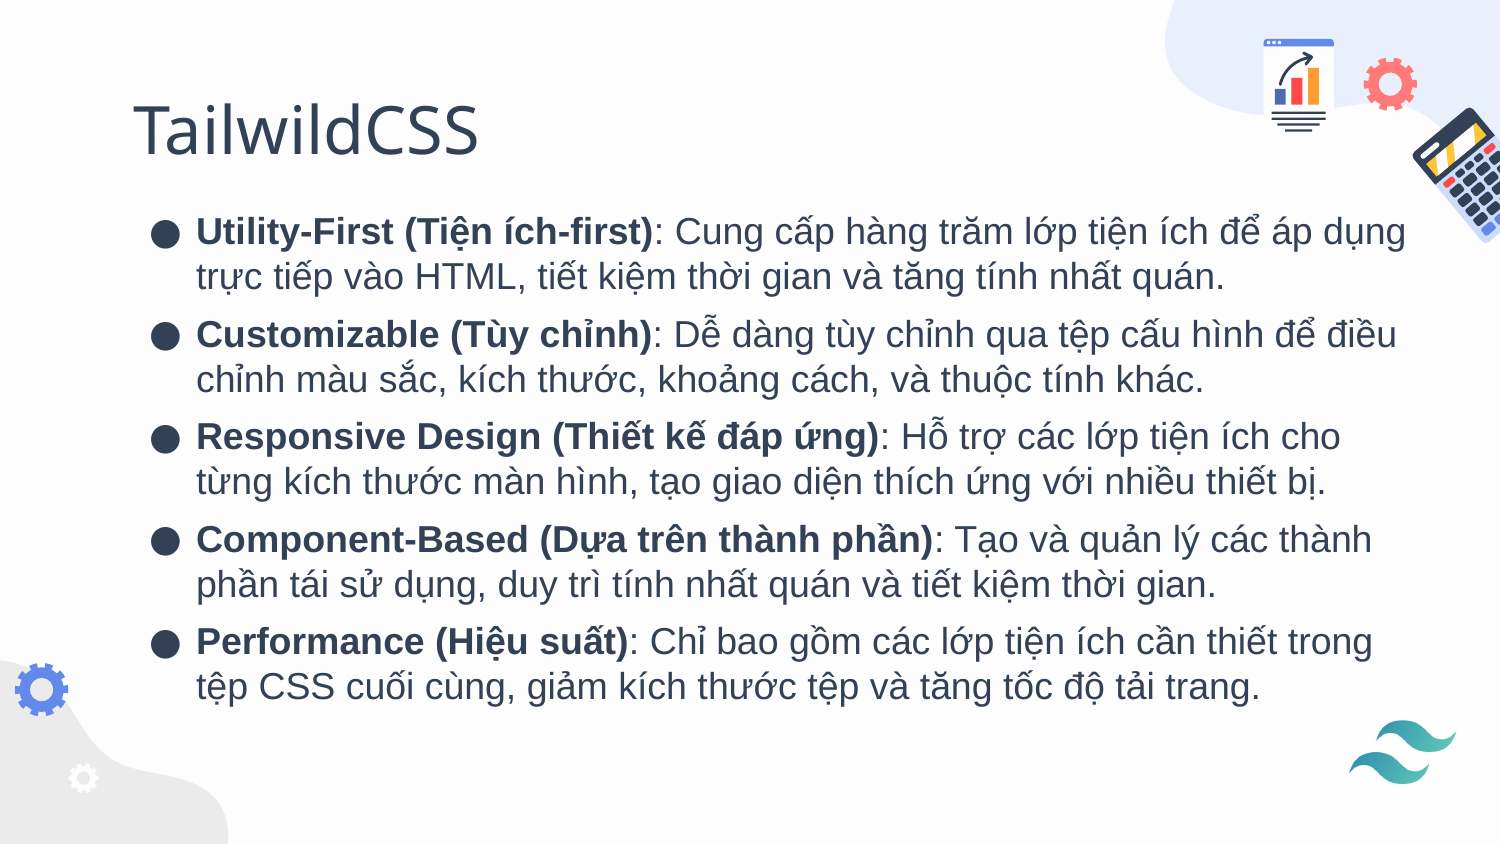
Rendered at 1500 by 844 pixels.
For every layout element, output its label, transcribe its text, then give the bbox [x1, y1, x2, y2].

subtitle Utility-First (Tiện ích-first): Cung cấp hàng trăm lớp tiện ích để áp dụng trực tiếp vào HTML, tiết kiệm thời gian và tăng tính nhất quán. Customizable (Tùy chỉnh): Dễ dàng tùy chỉnh qua tệp cấu hình để điều chỉnh màu sắc, kích thước, khoảng cách, và thuộc tính khác. Responsive Design (Thiết kế đáp ứng): Hỗ trợ các lớp tiện ích cho từng kích thước màn hình, tạo giao diện thích ứng với nhiều thiết bị. Component-Based (Dựa trên thành phần): Tạo và quản lý các thành phần tái sử dụng, duy trì tính nhất quán và tiết kiệm thời gian. Performance (Hiệu suất): Chỉ bao gồm các lớp tiện ích cần thiết trong tệp CSS cuối cùng, giảm kích thước tệp và tăng tốc độ tải trang. [134, 199, 1439, 715]
title TailwildCSS [118, 72, 834, 191]
picture [1331, 680, 1474, 824]
